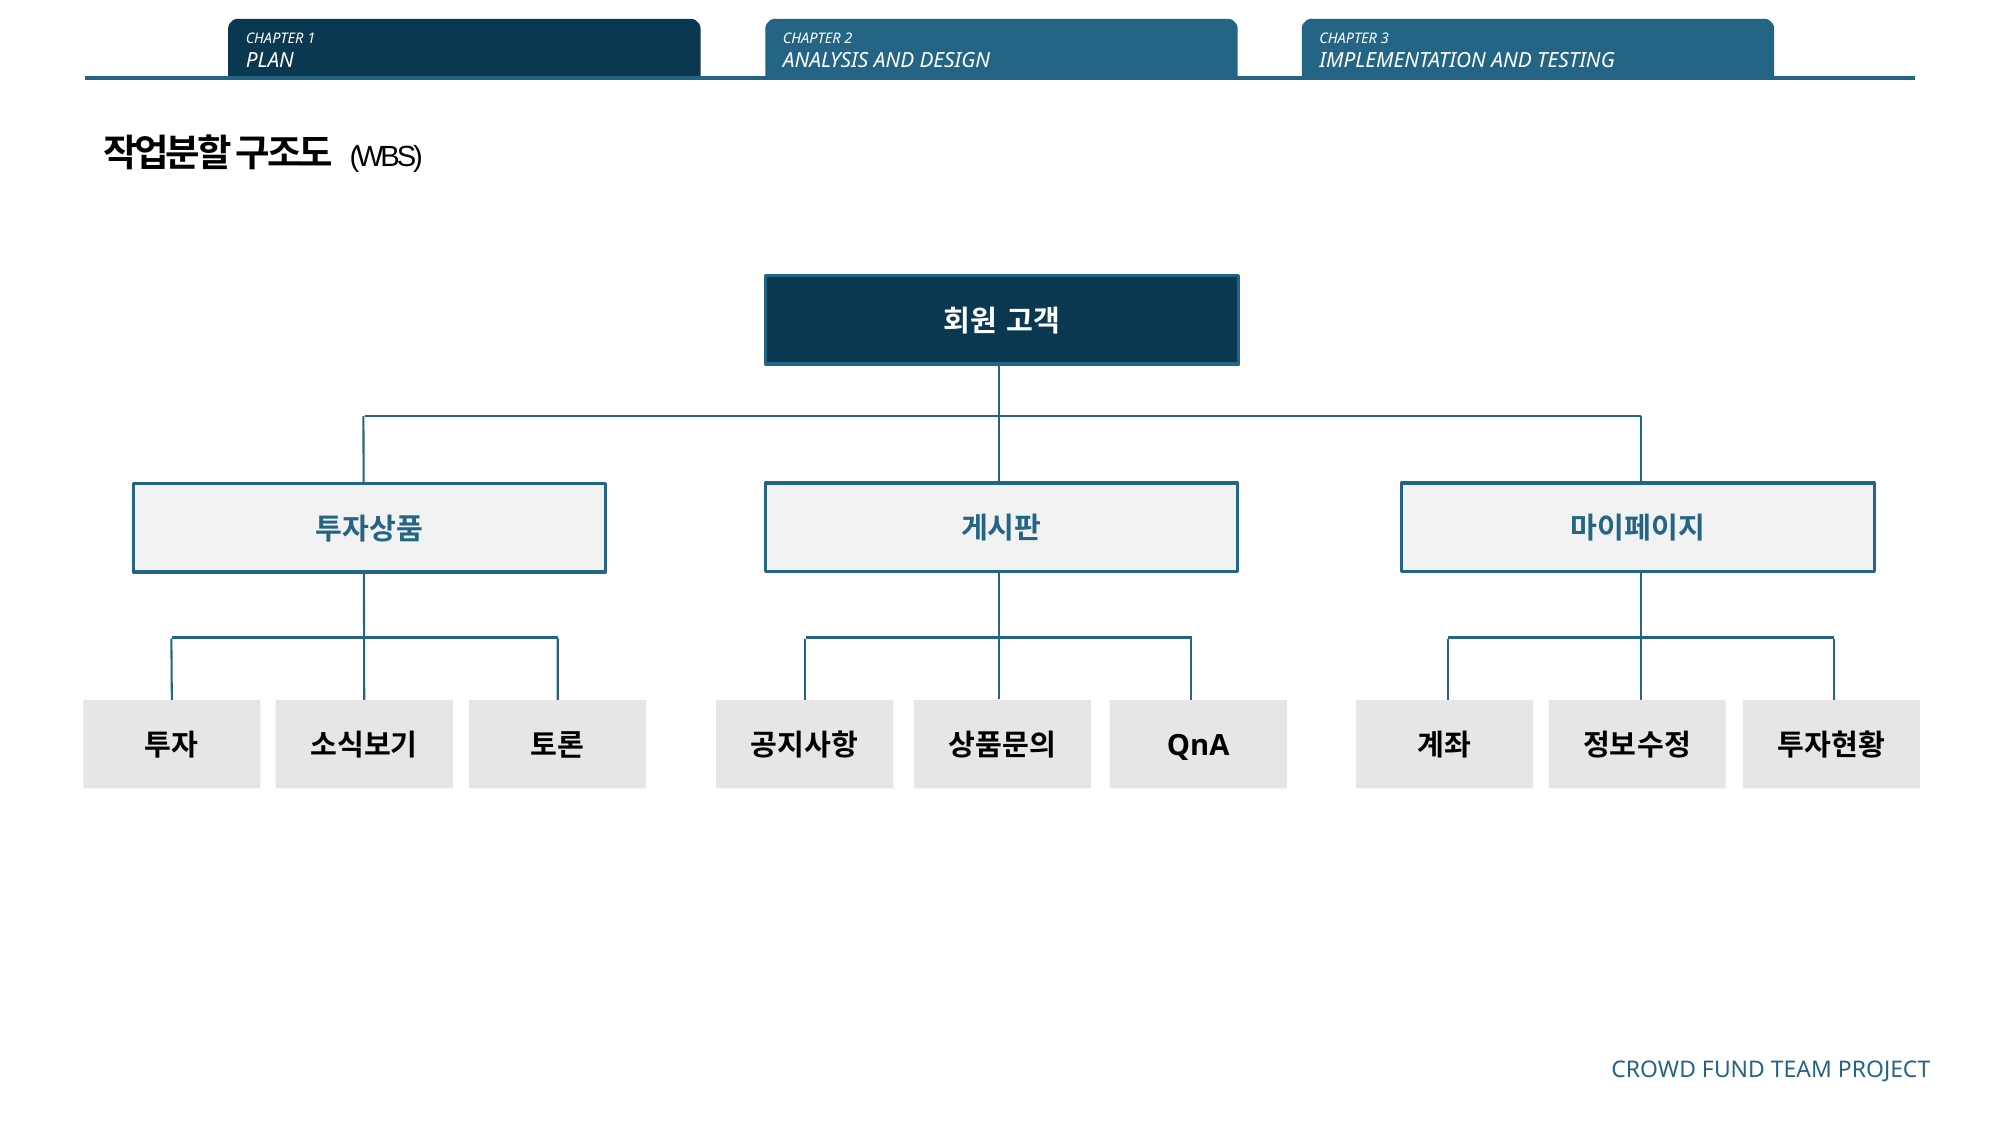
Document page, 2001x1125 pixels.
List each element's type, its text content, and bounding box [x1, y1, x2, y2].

text_box 마이페이지 [1641, 482, 1875, 572]
text_box 작업분할 구조도 (WBS) [88, 121, 438, 182]
text_box CHAPTER 2 ANALYSIS AND DESIGN [765, 18, 1238, 76]
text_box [716, 699, 1287, 789]
text_box 회원 고객 [765, 275, 1239, 365]
text_box CROWD FUND TEAM PROJECT [1596, 1046, 1952, 1090]
text_box CHAPTER 1 PLAN [228, 18, 701, 76]
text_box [1355, 699, 1920, 789]
text_box 투자상품 [133, 483, 363, 573]
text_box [83, 699, 647, 789]
text_box 마이페이지 [1401, 482, 1640, 572]
text_box 게시판 [999, 482, 1238, 572]
text_box CHAPTER 3 IMPLEMENTATION AND TESTING [1301, 18, 1775, 76]
text_box 게시판 [765, 482, 998, 572]
text_box 투자상품 [365, 483, 606, 573]
